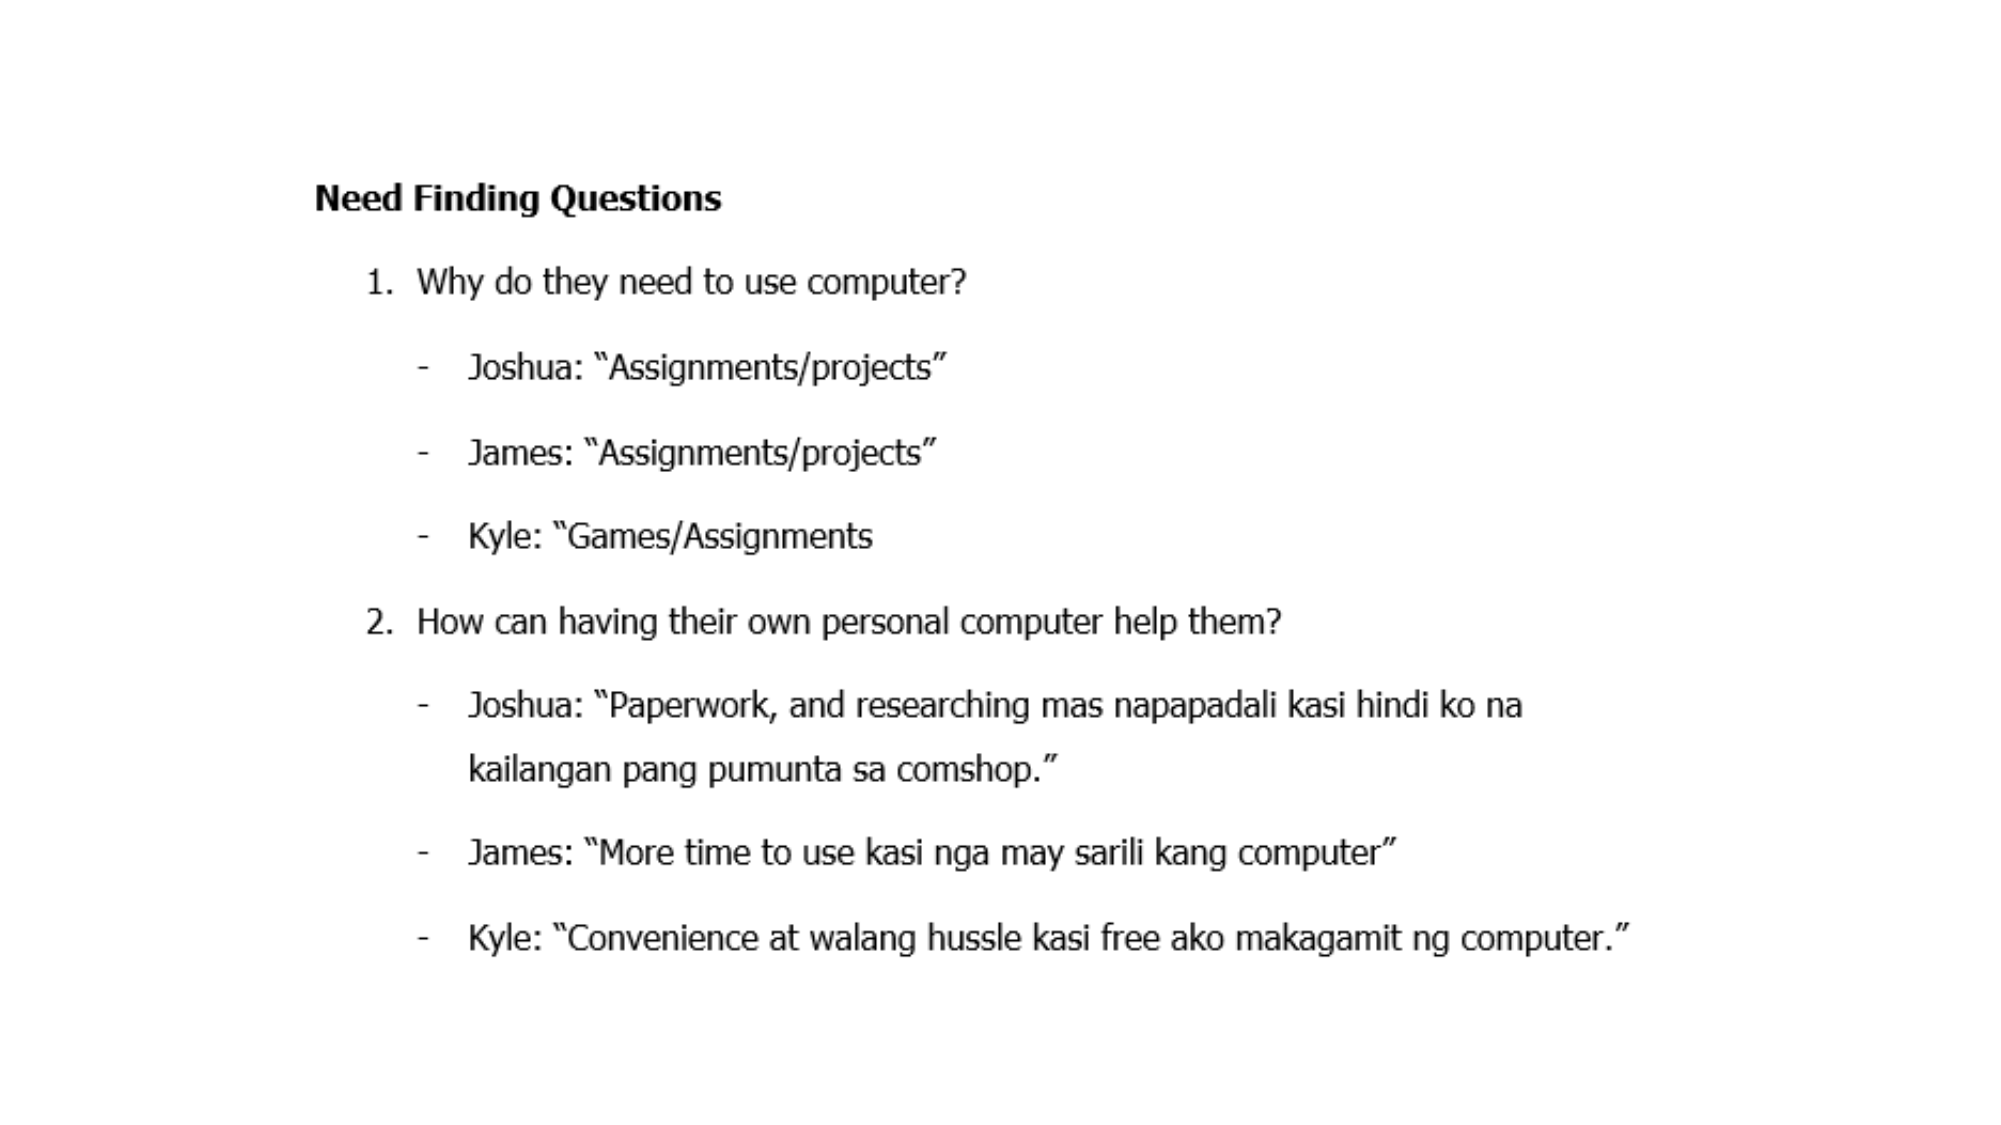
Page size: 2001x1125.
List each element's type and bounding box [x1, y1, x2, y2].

picture [298, 130, 1702, 1032]
